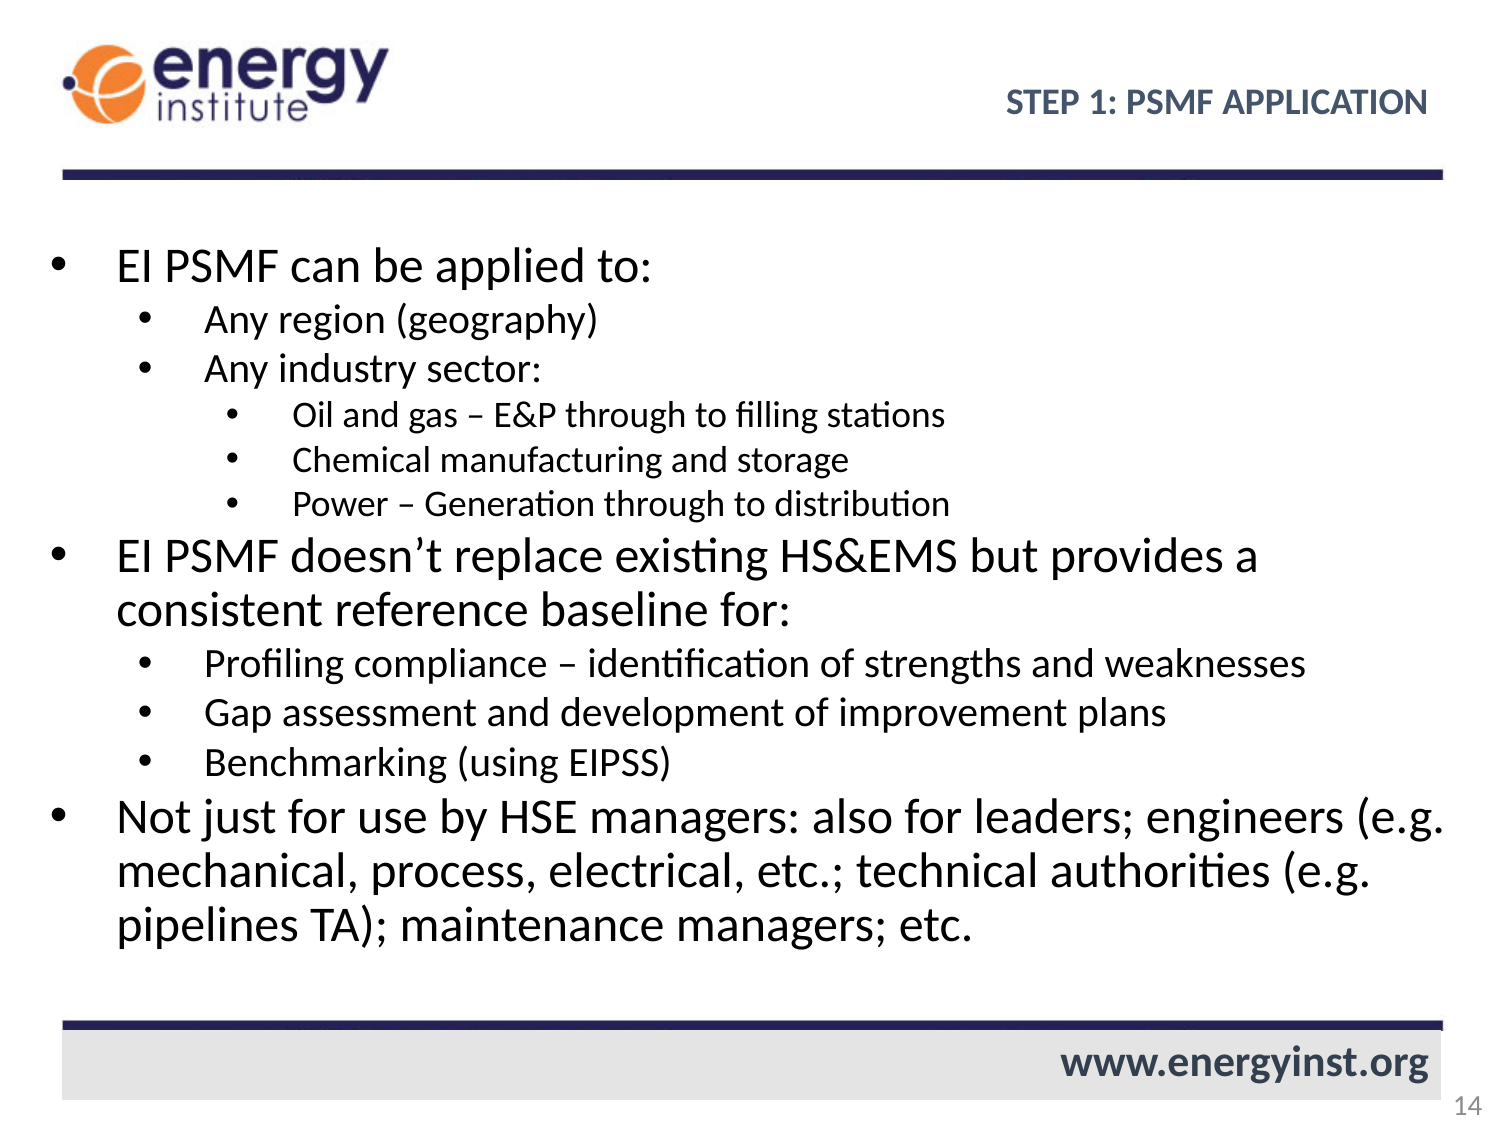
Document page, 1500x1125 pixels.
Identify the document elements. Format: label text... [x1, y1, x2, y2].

slide_number 14 [1386, 1086, 1500, 1122]
text_box EI PSMF can be applied to: Any region (geography) Any industry sector: Oil and gas – E&P through to filling stations Chemical manufacturing and storage Power – Generation through to distribution EI PSMF doesn’t replace existing HS&EMS but provides a consistent reference baseline for: Profiling compliance – identification of strengths and weaknesses Gap assessment and development of improvement plans Benchmarking (using EIPSS) Not just for use by HSE managers: also for leaders; engineers (e.g. mechanical, process, electrical, etc.; technical authorities (e.g. pipelines TA); maintenance managers; etc. [32, 230, 1474, 975]
picture [60, 164, 1446, 180]
picture [43, 28, 415, 138]
text_box www.energyinst.org [72, 1042, 1447, 1092]
picture [60, 1015, 1446, 1032]
text_box STEP 1: PSMF APPLICATION [870, 65, 1447, 134]
text_box [62, 1032, 1441, 1100]
